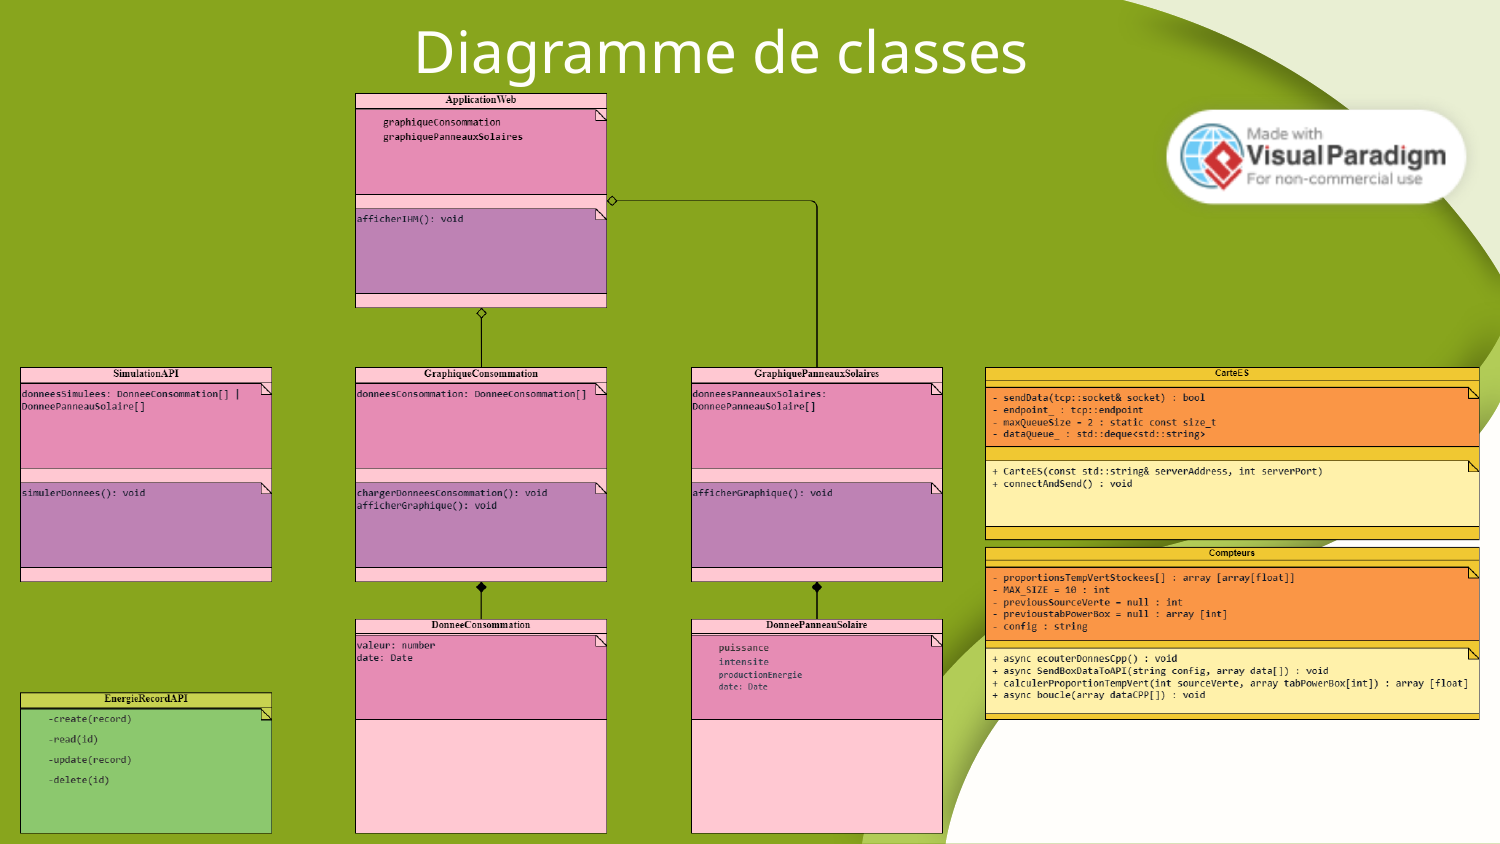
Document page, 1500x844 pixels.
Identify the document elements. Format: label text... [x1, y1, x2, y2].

picture [20, 93, 1480, 835]
title Diagramme de classes [399, 0, 1101, 92]
